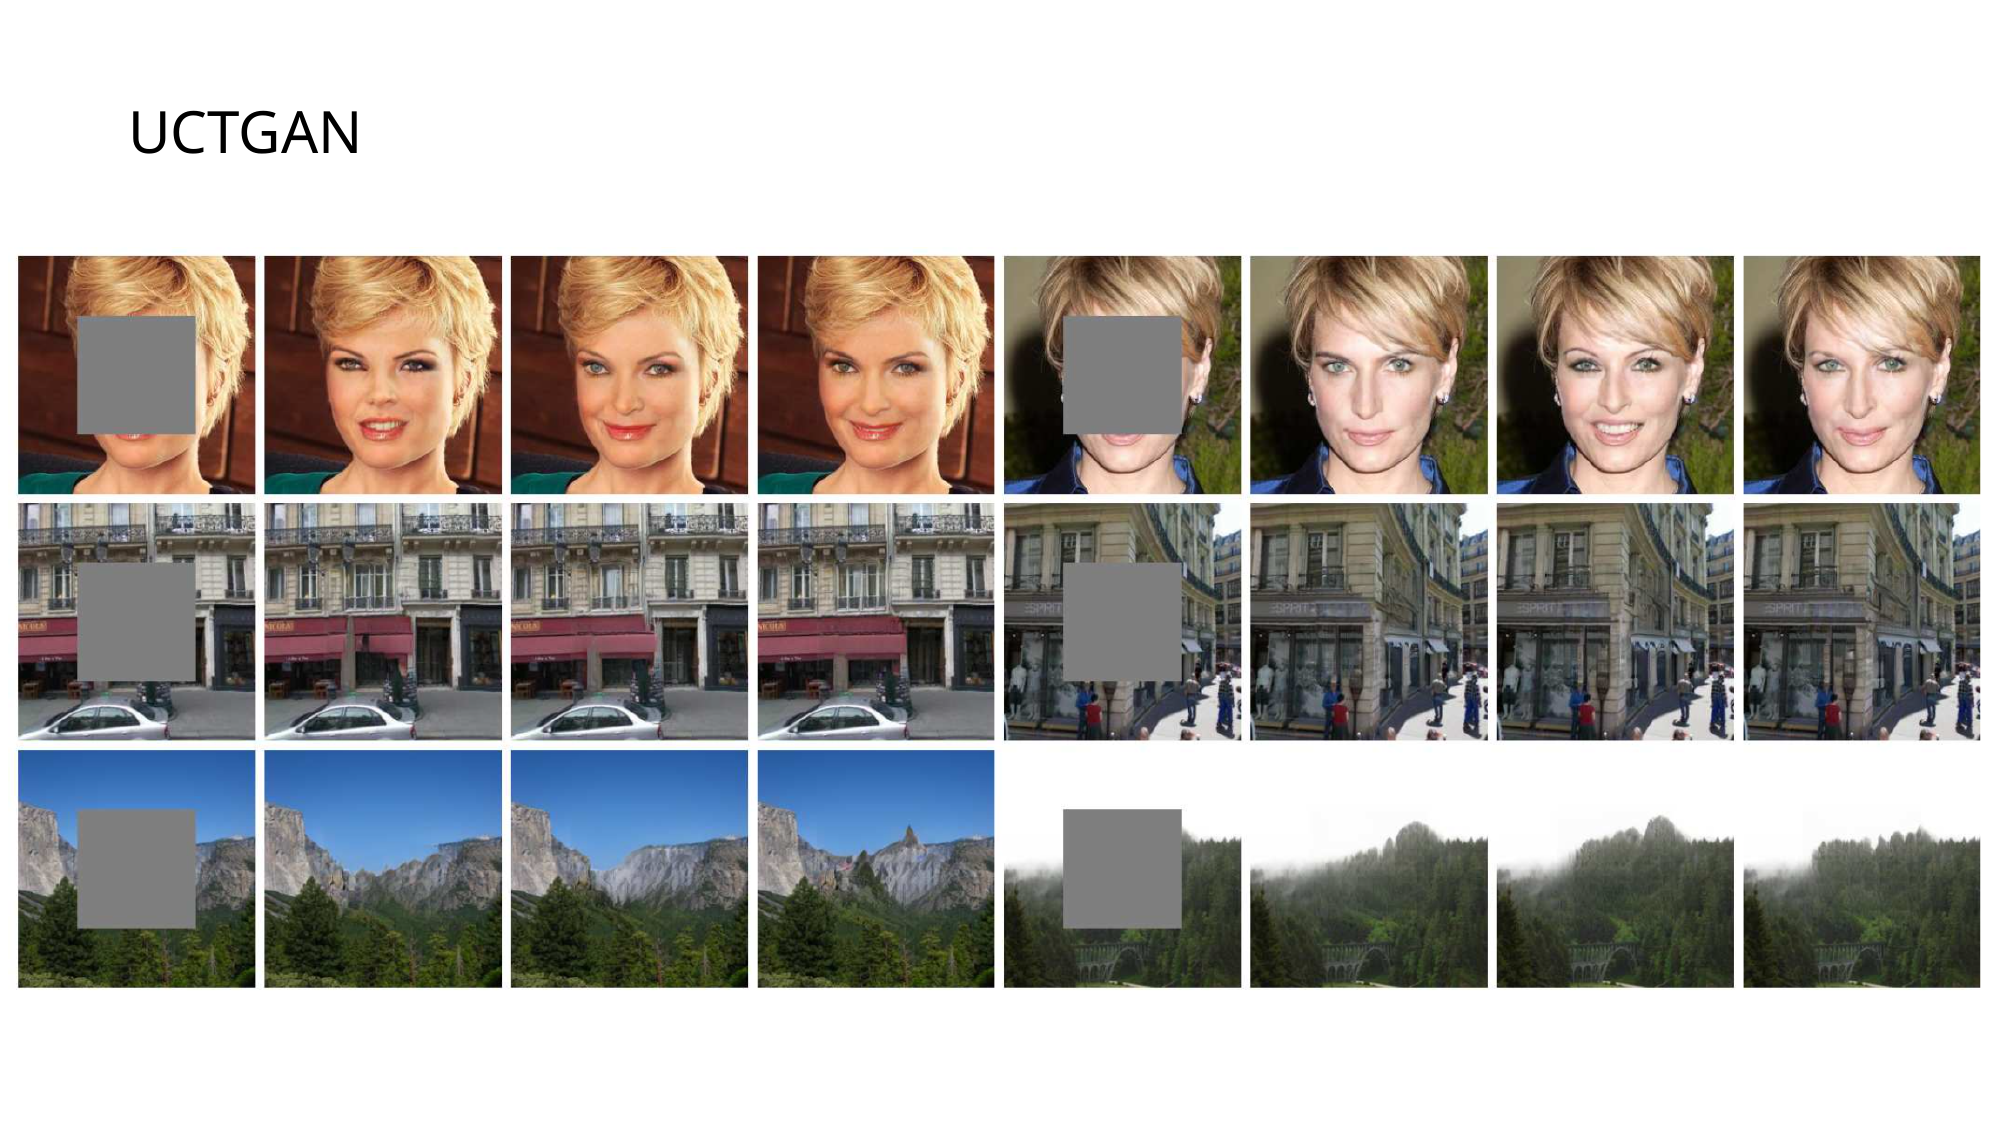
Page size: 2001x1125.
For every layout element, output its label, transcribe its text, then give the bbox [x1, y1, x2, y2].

picture [0, 242, 2000, 1006]
text_box UCTGAN [113, 87, 378, 173]
